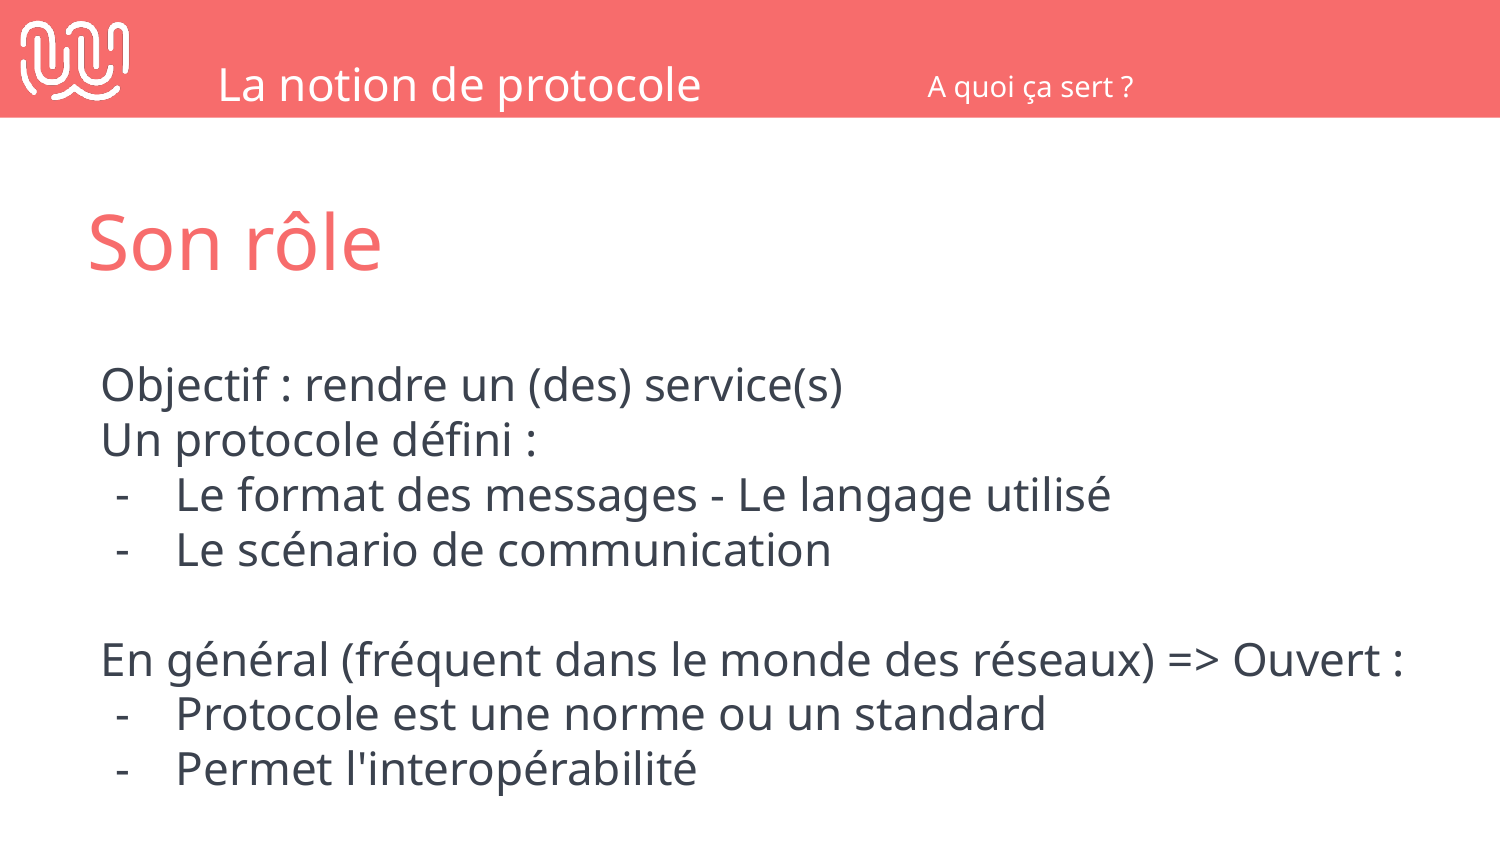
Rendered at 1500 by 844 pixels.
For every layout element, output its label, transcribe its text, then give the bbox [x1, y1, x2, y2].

text_box Son rôle [87, 193, 1478, 281]
text_box A quoi ça sert ? [927, 56, 1500, 116]
picture [20, 20, 134, 101]
text_box La notion de protocole [217, 24, 921, 143]
text_box Objectif : rendre un (des) service(s) Un protocole défini : Le format des messages - Le langage utilisé Le scénario de communication En général (fréquent dans le monde des réseaux) => Ouvert : Protocole est une norme ou un standard Permet l'interopérabilité [100, 385, 1464, 765]
